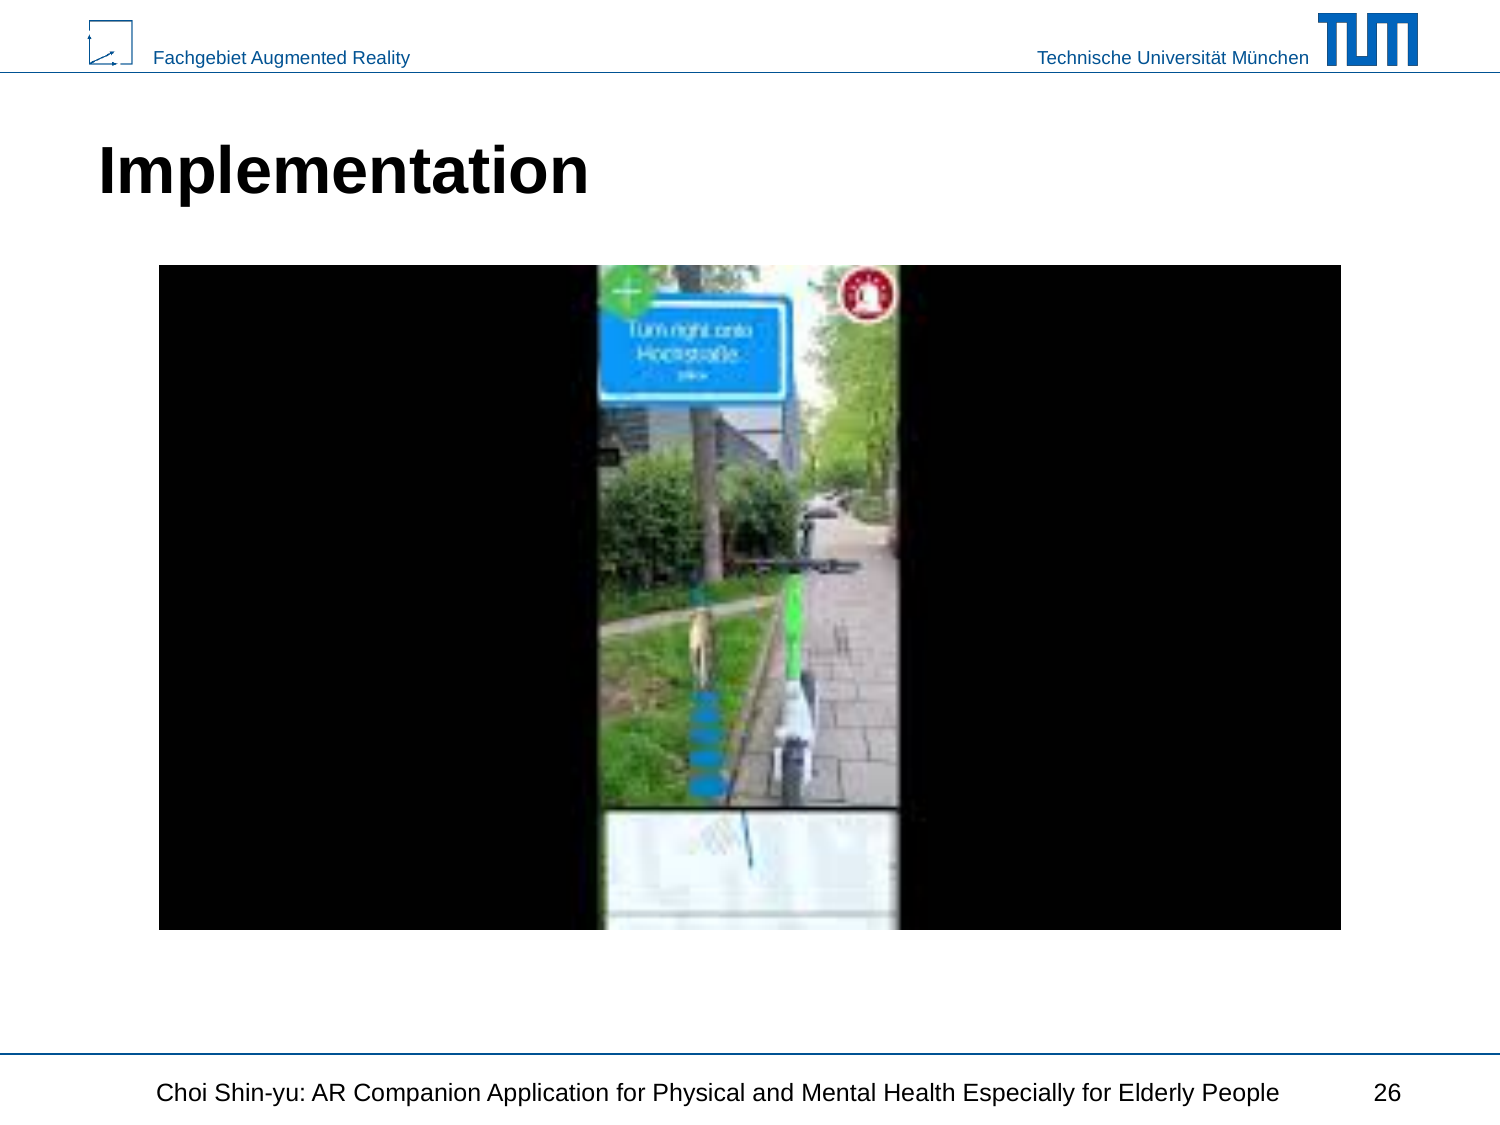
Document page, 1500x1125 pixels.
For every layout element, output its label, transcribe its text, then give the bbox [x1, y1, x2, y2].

title Implementation [83, 114, 1417, 215]
picture [83, 14, 136, 68]
slide_number ‹#› [1359, 1066, 1417, 1117]
footer Choi Shin-yu: AR Companion Application for Physical and Mental Health Especially for Elderly People [140, 1066, 1359, 1117]
picture [159, 264, 1341, 930]
picture [1318, 13, 1418, 66]
